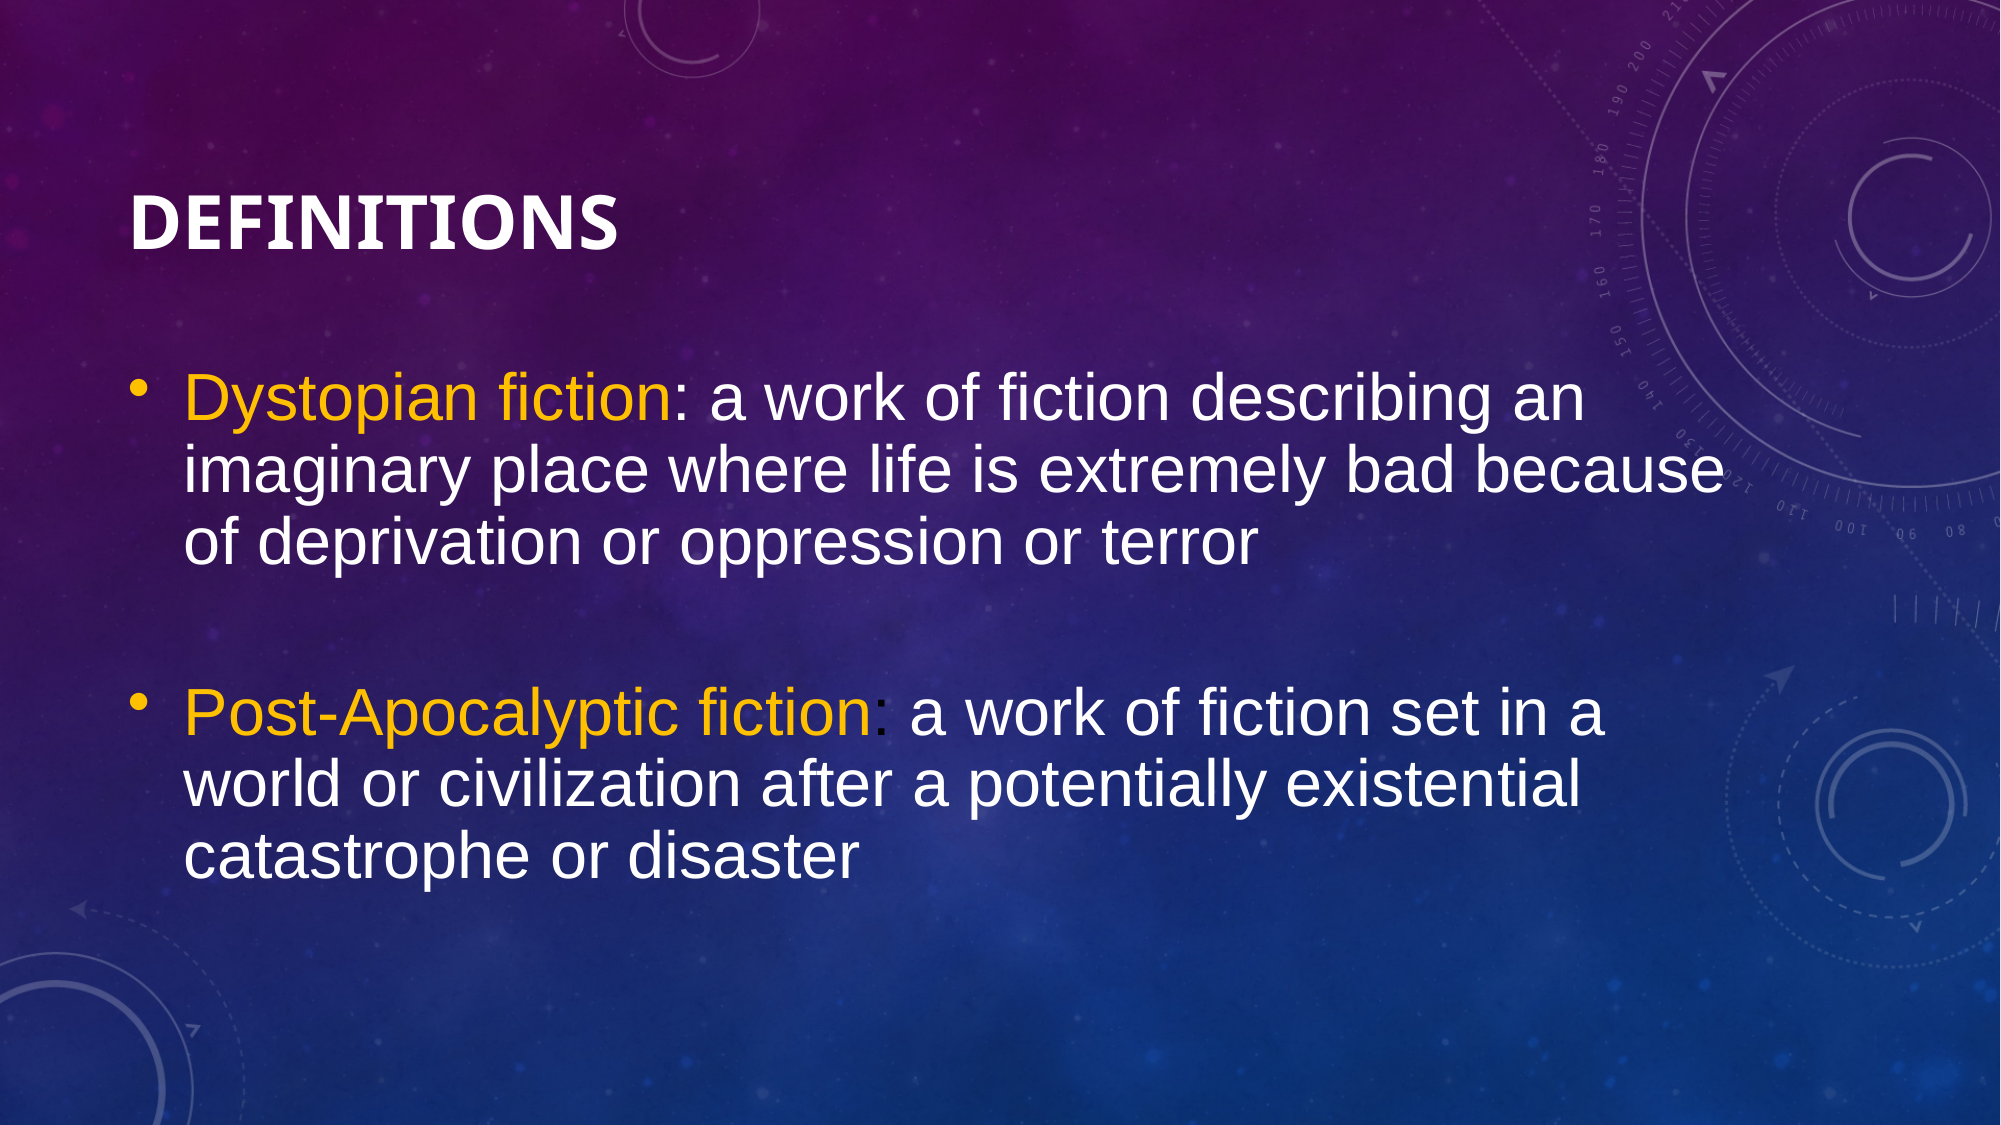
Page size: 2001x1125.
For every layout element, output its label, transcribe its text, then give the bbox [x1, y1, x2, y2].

title DEFINITIONS [112, 99, 1775, 339]
list Dystopian fiction: a work of fiction describing an imaginary place where life is extremely bad because of deprivation or oppression or terror Post-Apocalyptic fiction: a work of fiction set in a world or civilization after a potentially existential catastrophe or disaster [112, 351, 1775, 950]
picture [0, 0, 2001, 1125]
